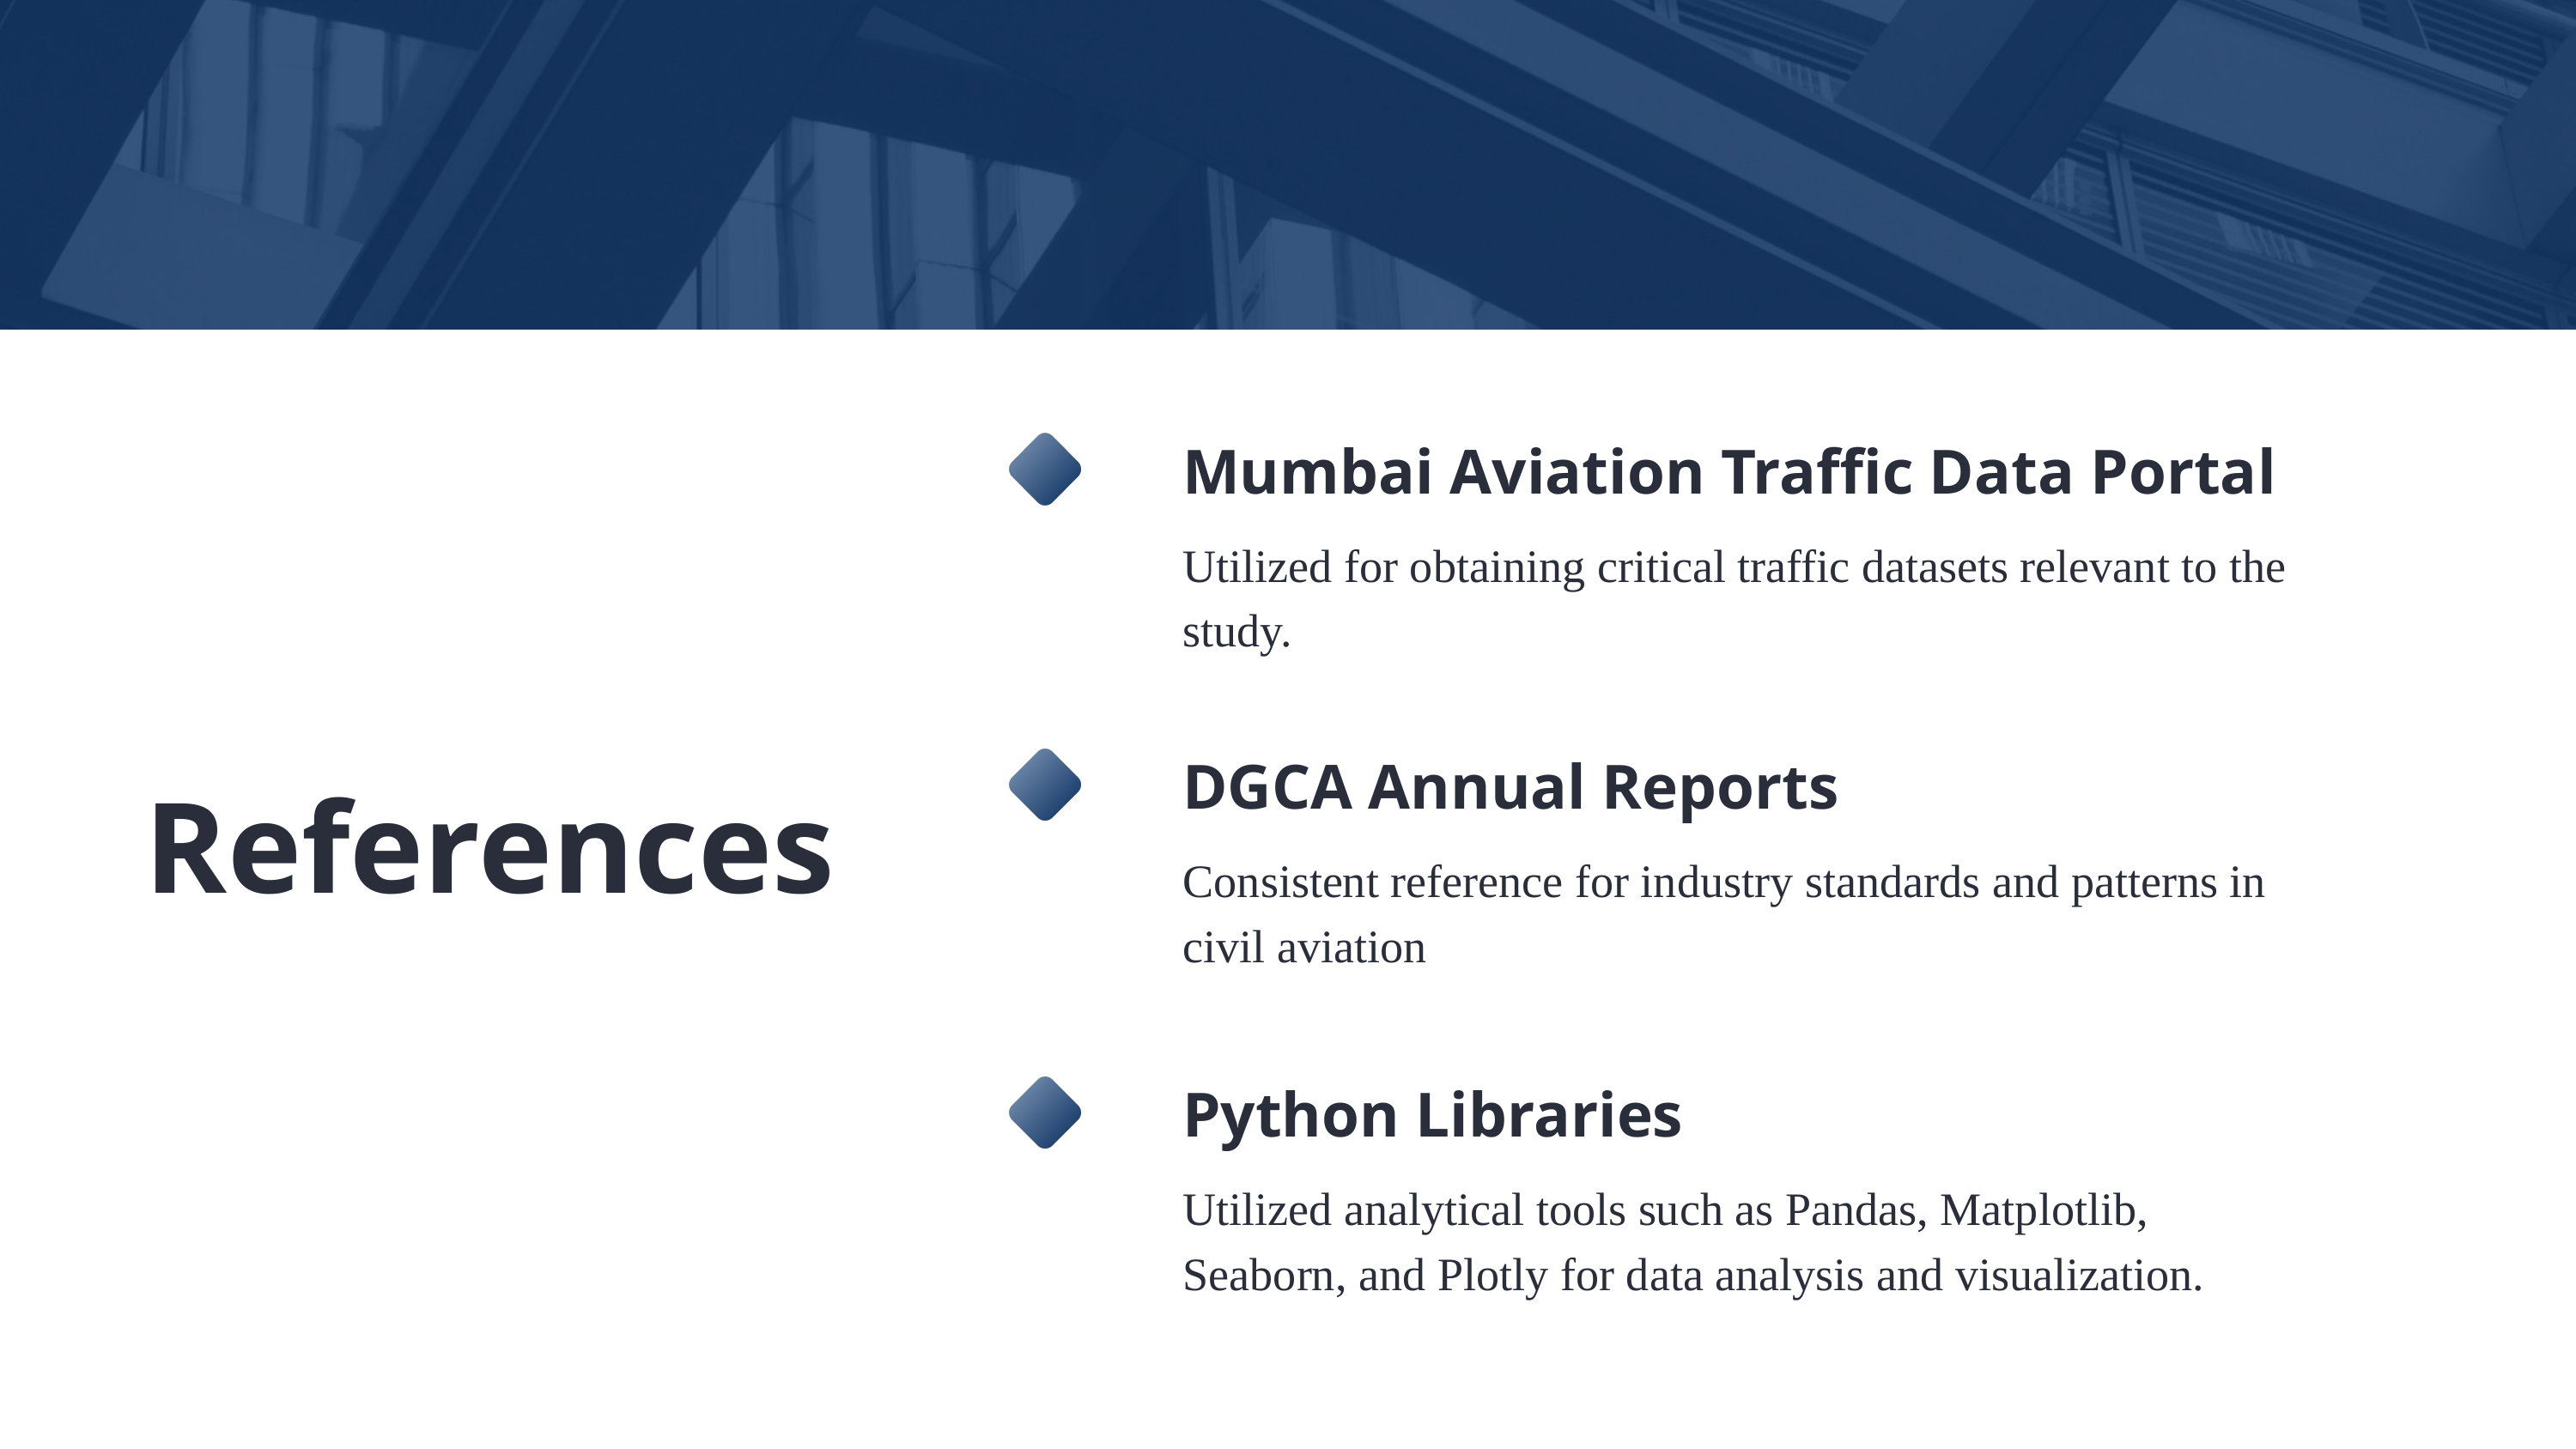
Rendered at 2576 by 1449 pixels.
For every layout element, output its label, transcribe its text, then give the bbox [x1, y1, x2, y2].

text_box References [144, 755, 997, 919]
text_box Utilized analytical tools such as Pandas, Matplotlib, Seaborn, and Plotly for data analysis and visualization. [1182, 1169, 2310, 1300]
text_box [1008, 1075, 2340, 1149]
text_box Utilized for obtaining critical traffic datasets relevant to the study. [1182, 526, 2310, 657]
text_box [1008, 432, 2340, 506]
text_box Consistent reference for industry standards and patterns in civil aviation [1182, 910, 2310, 972]
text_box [1008, 747, 2340, 900]
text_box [0, 0, 2576, 330]
